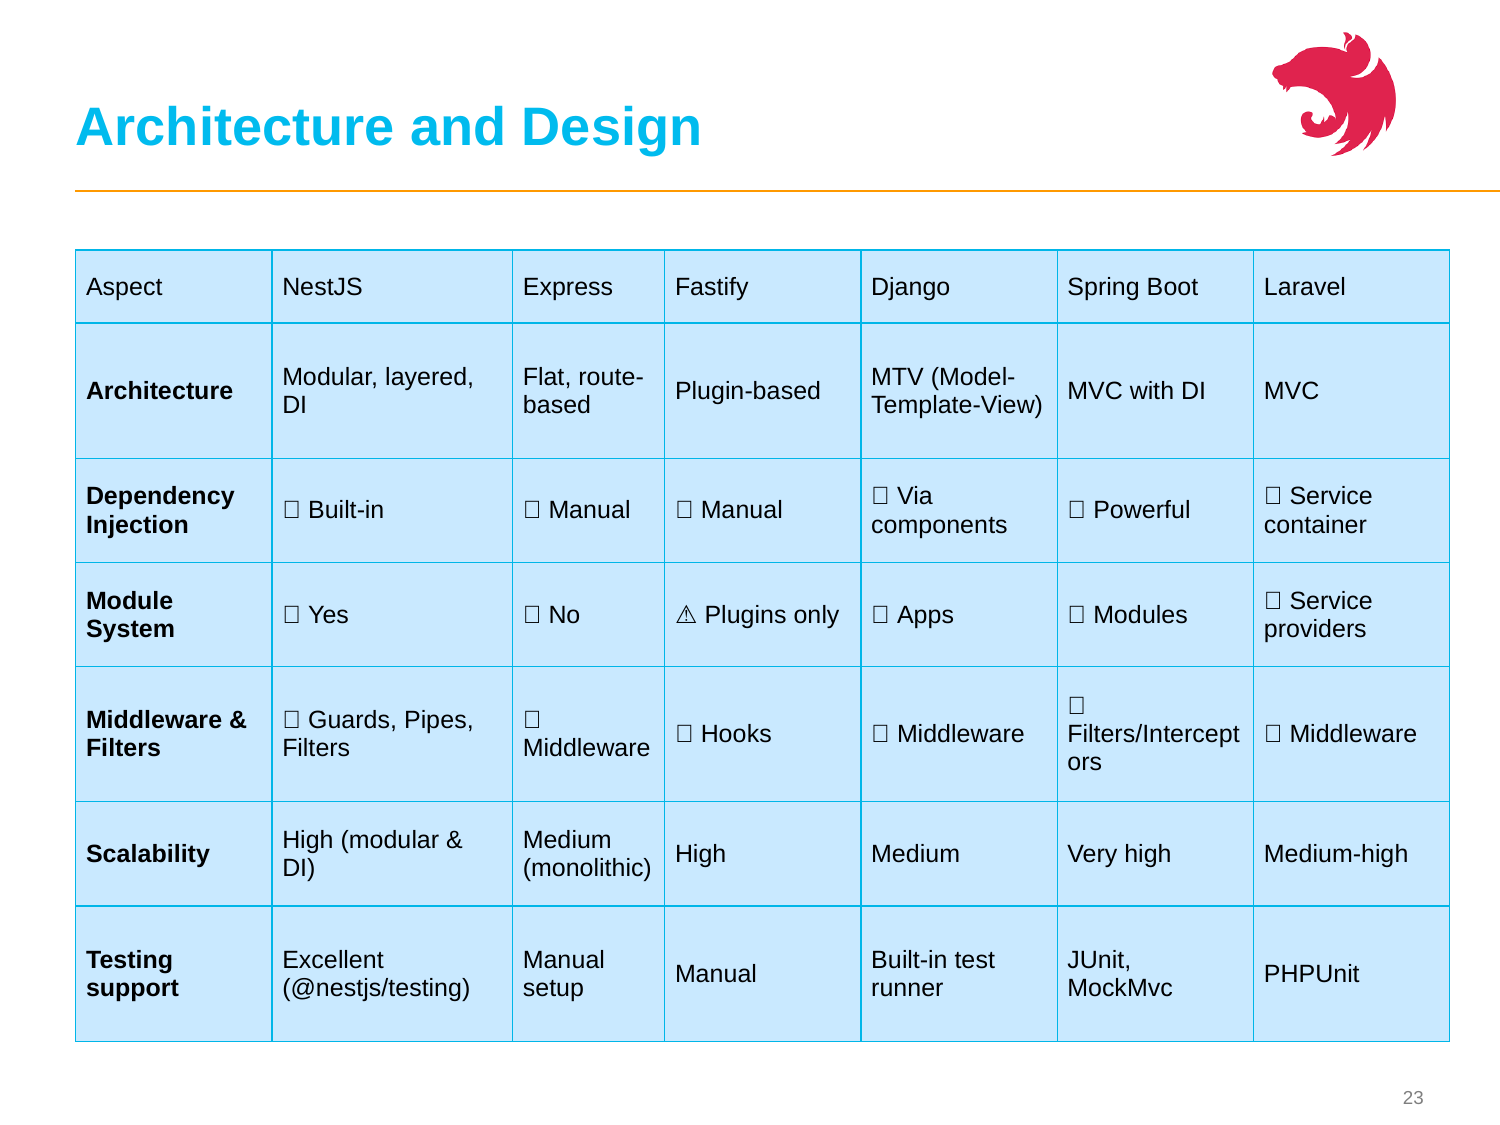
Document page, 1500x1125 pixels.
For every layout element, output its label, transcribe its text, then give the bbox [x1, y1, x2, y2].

table_cell ✅ Apps [862, 563, 1057, 666]
table_header Spring Boot [1058, 251, 1253, 322]
table_cell Manual [665, 907, 860, 1041]
table_cell ✅ Built-in [273, 459, 512, 562]
table_cell ❌ No [513, 563, 664, 666]
table_cell ✅ Service container [1254, 459, 1449, 562]
table_cell ✅ Via components [862, 459, 1057, 562]
table_cell ✅ Filters/Interceptors [1058, 667, 1253, 801]
table_cell Flat, route-based [513, 324, 664, 458]
table_cell Plugin-based [665, 324, 860, 458]
title Architecture and Design [75, 27, 1422, 157]
table_cell ✅ Middleware [513, 667, 664, 801]
table_cell ✅ Powerful [1058, 459, 1253, 562]
table_cell Scalability [76, 802, 271, 905]
table_header NestJS [273, 251, 512, 322]
table_cell MVC [1254, 324, 1449, 458]
table_cell Dependency Injection [76, 459, 271, 562]
table_cell Medium-high [1254, 802, 1449, 905]
table_cell ✅ Guards, Pipes, Filters [273, 667, 512, 801]
table_cell JUnit, MockMvc [1058, 907, 1253, 1041]
table_cell Excellent (@nestjs/testing) [273, 907, 512, 1041]
table_cell ❌ Manual [665, 459, 860, 562]
table_header Aspect [76, 251, 271, 322]
table_cell Module System [76, 563, 271, 666]
table_cell ✅ Middleware [1254, 667, 1449, 801]
table_cell Architecture [76, 324, 271, 458]
table_cell ❌ Manual [513, 459, 664, 562]
table_cell ✅ Hooks [665, 667, 860, 801]
table_cell Testing support [76, 907, 271, 1041]
table_cell Very high [1058, 802, 1253, 905]
table_header Express [513, 251, 664, 322]
table_header Laravel [1254, 251, 1449, 322]
table_cell Medium (monolithic) [513, 802, 664, 905]
table_cell Middleware & Filters [76, 667, 271, 801]
table_cell MTV (Model-Template-View) [862, 324, 1057, 458]
table_cell ✅ Middleware [862, 667, 1057, 801]
table_cell Modular, layered, DI [273, 324, 512, 458]
table_cell MVC with DI [1058, 324, 1253, 458]
table_cell Manual setup [513, 907, 664, 1041]
table_cell Medium [862, 802, 1057, 905]
table_cell ✅ Service providers [1254, 563, 1449, 666]
table_cell ⚠️ Plugins only [665, 563, 860, 666]
table_cell PHPUnit [1254, 907, 1449, 1041]
table_cell ✅ Modules [1058, 563, 1253, 666]
table_cell ✅ Yes [273, 563, 512, 666]
table_header Django [862, 251, 1057, 322]
table_header Fastify [665, 251, 860, 322]
table_cell Built-in test runner [862, 907, 1057, 1041]
table_cell High (modular & DI) [273, 802, 512, 905]
table_cell High [665, 802, 860, 905]
